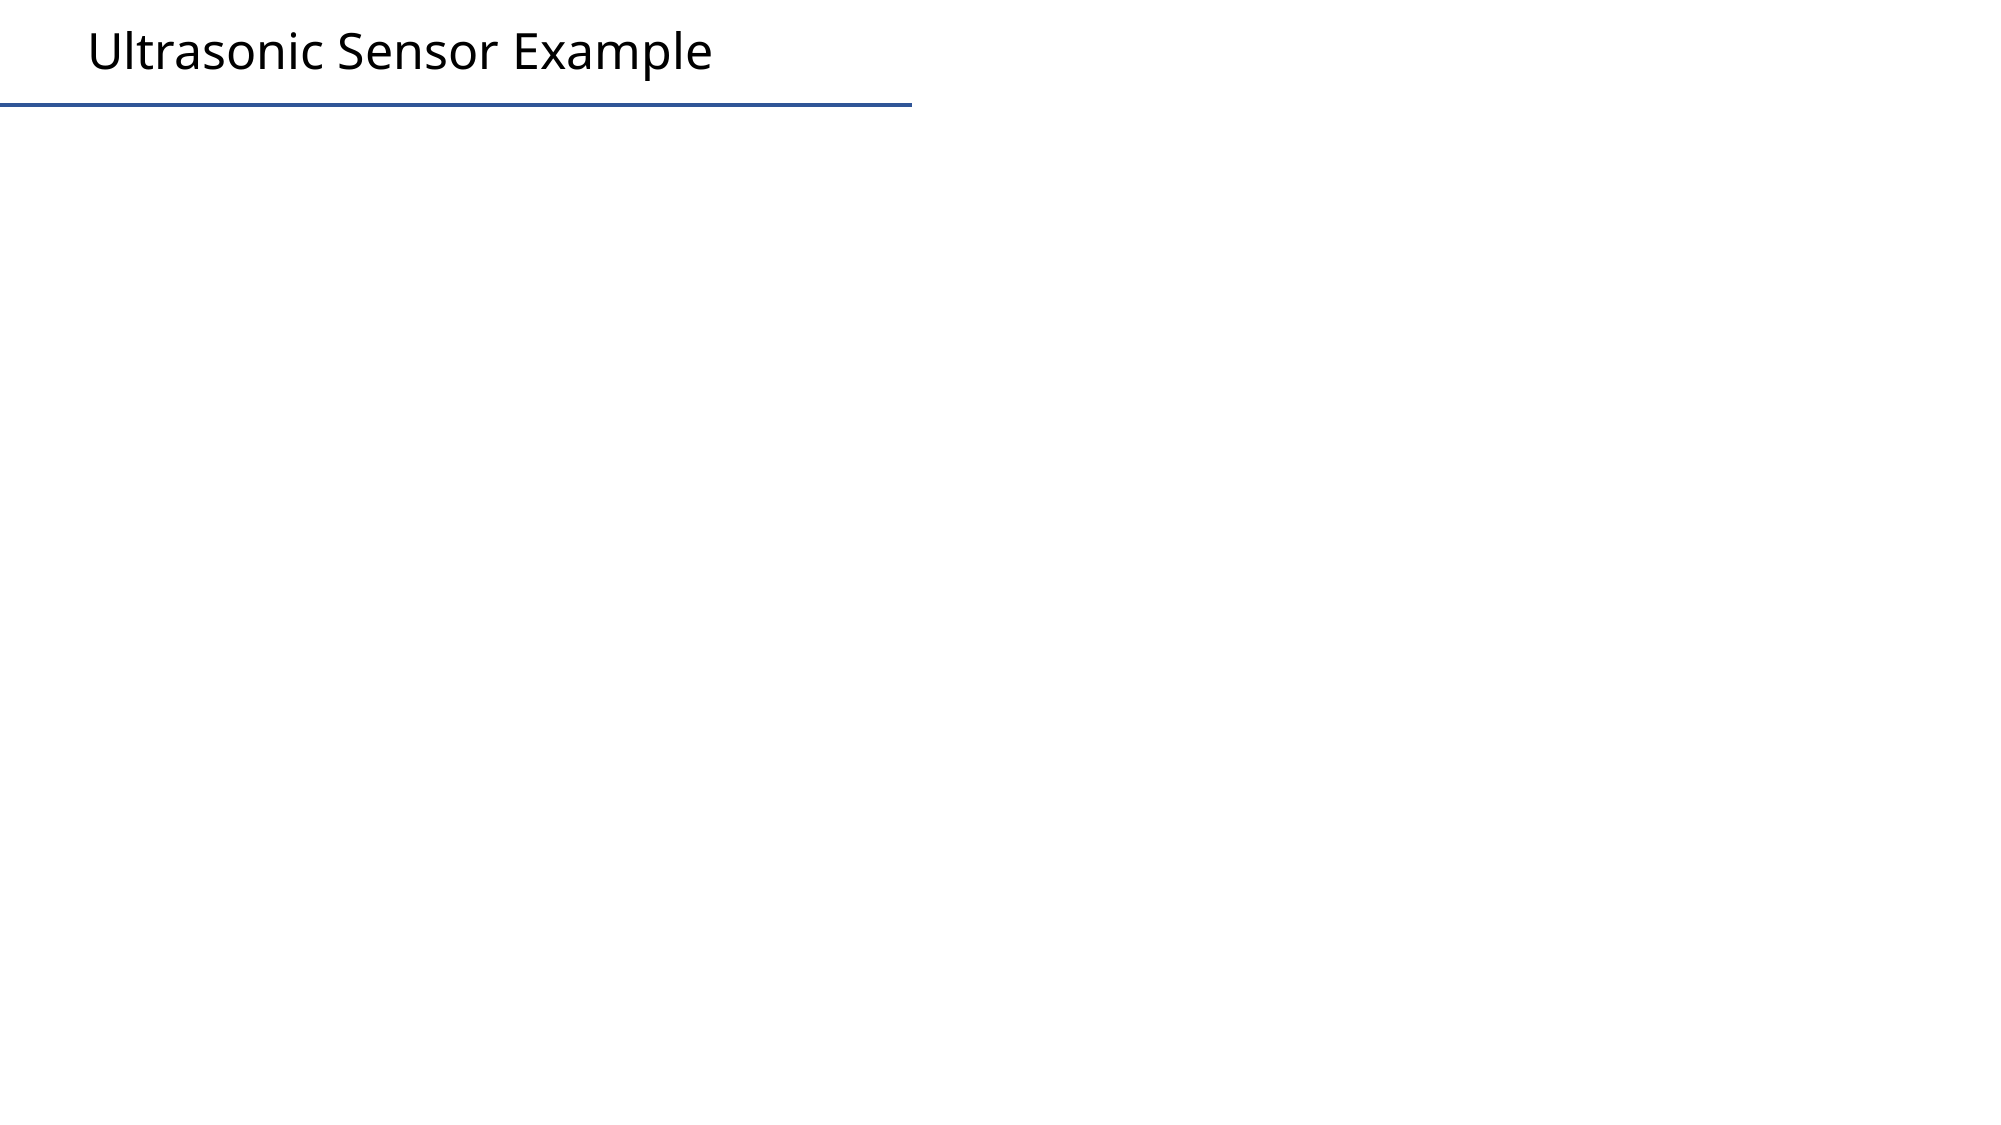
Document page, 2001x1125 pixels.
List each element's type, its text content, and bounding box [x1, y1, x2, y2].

text_box Ultrasonic Sensor Example [72, 12, 729, 88]
